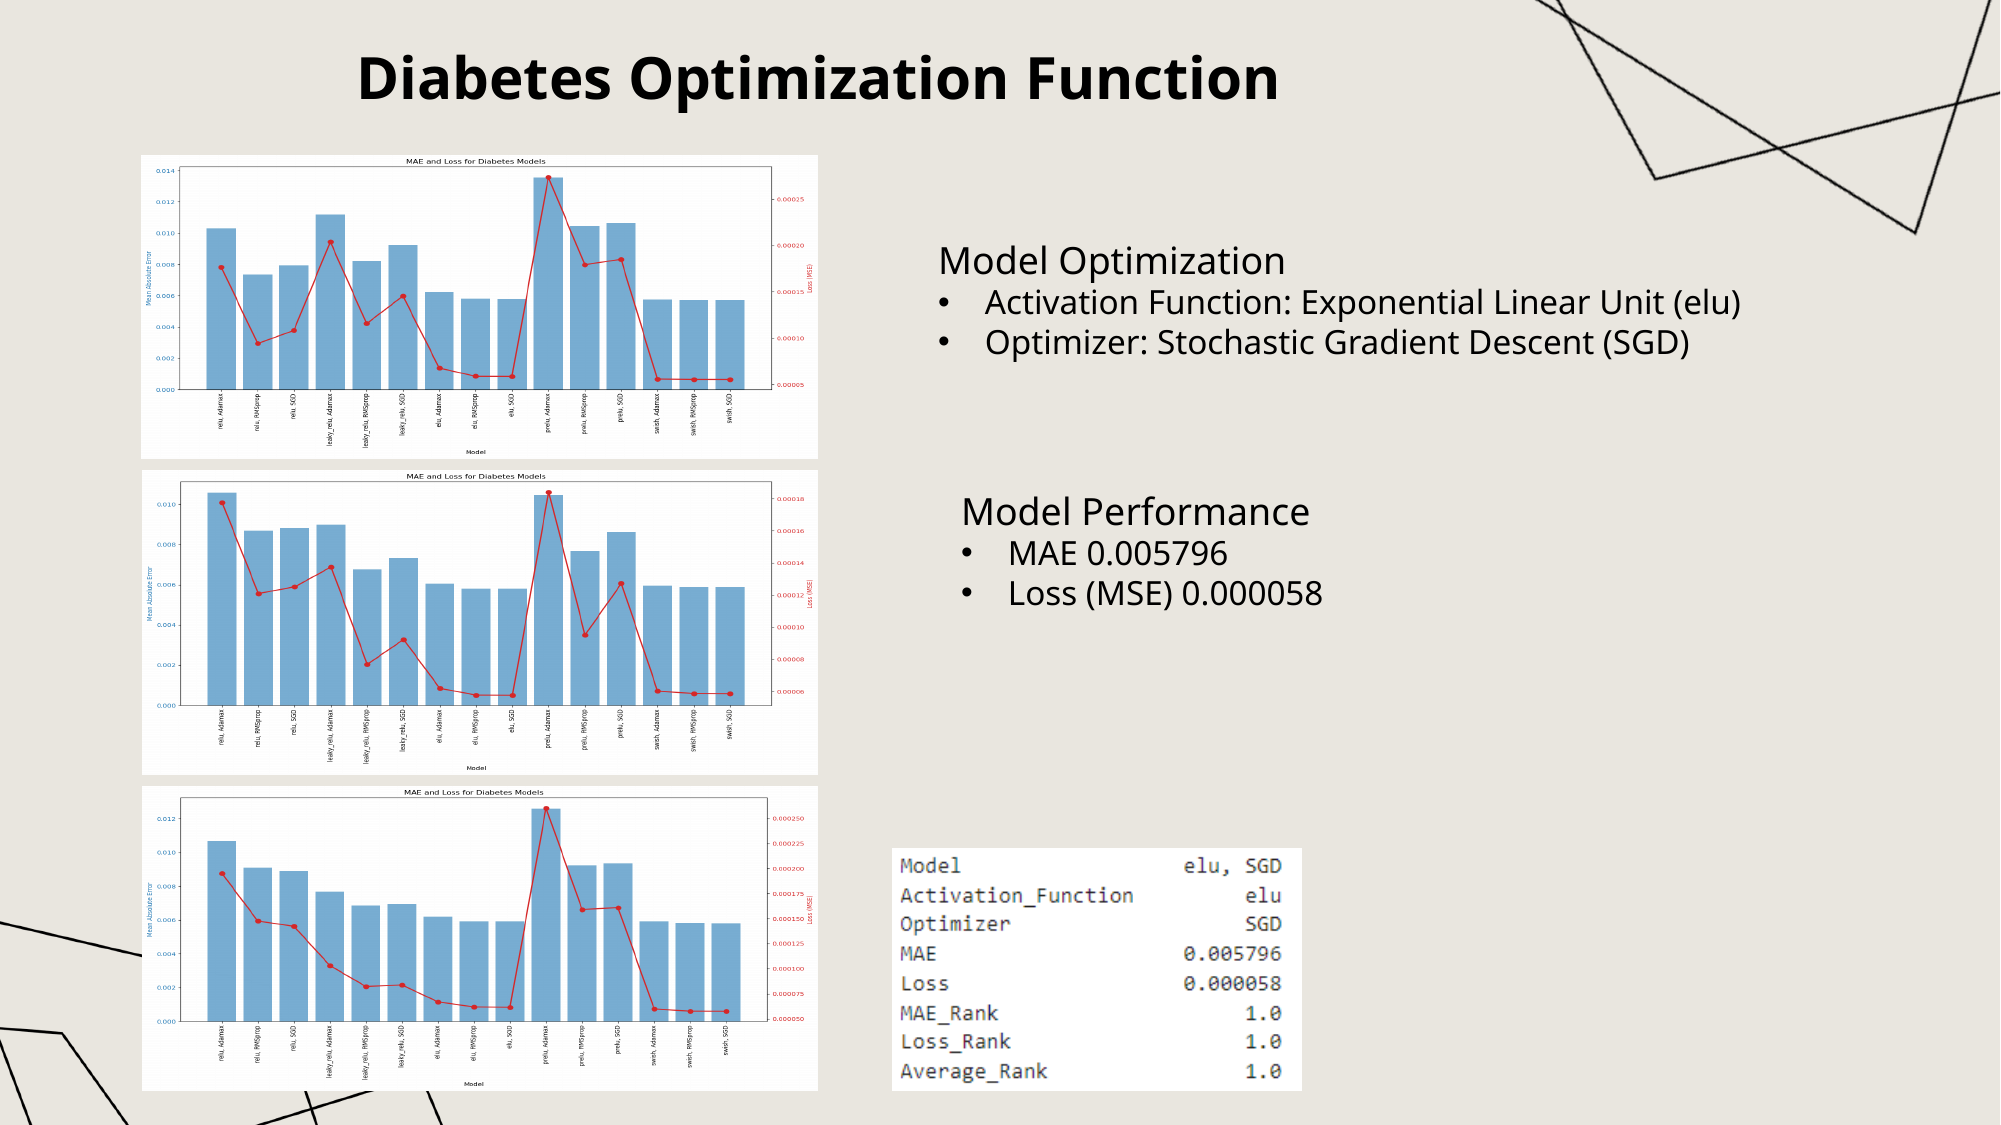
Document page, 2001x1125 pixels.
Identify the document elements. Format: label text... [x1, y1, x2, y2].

picture [1509, 0, 2001, 249]
text_box Model Optimization Activation Function: Exponential Linear Unit (elu) Optimizer: Stochastic Gradient Descent (SGD) [923, 229, 1758, 369]
picture [0, 786, 818, 1125]
picture [892, 848, 1302, 1091]
picture [141, 470, 818, 775]
picture [141, 155, 818, 460]
text_box Diabetes Optimization Function [342, 34, 1296, 119]
text_box Model Performance MAE 0.005796 Loss (MSE) 0.000058 [946, 480, 1418, 620]
